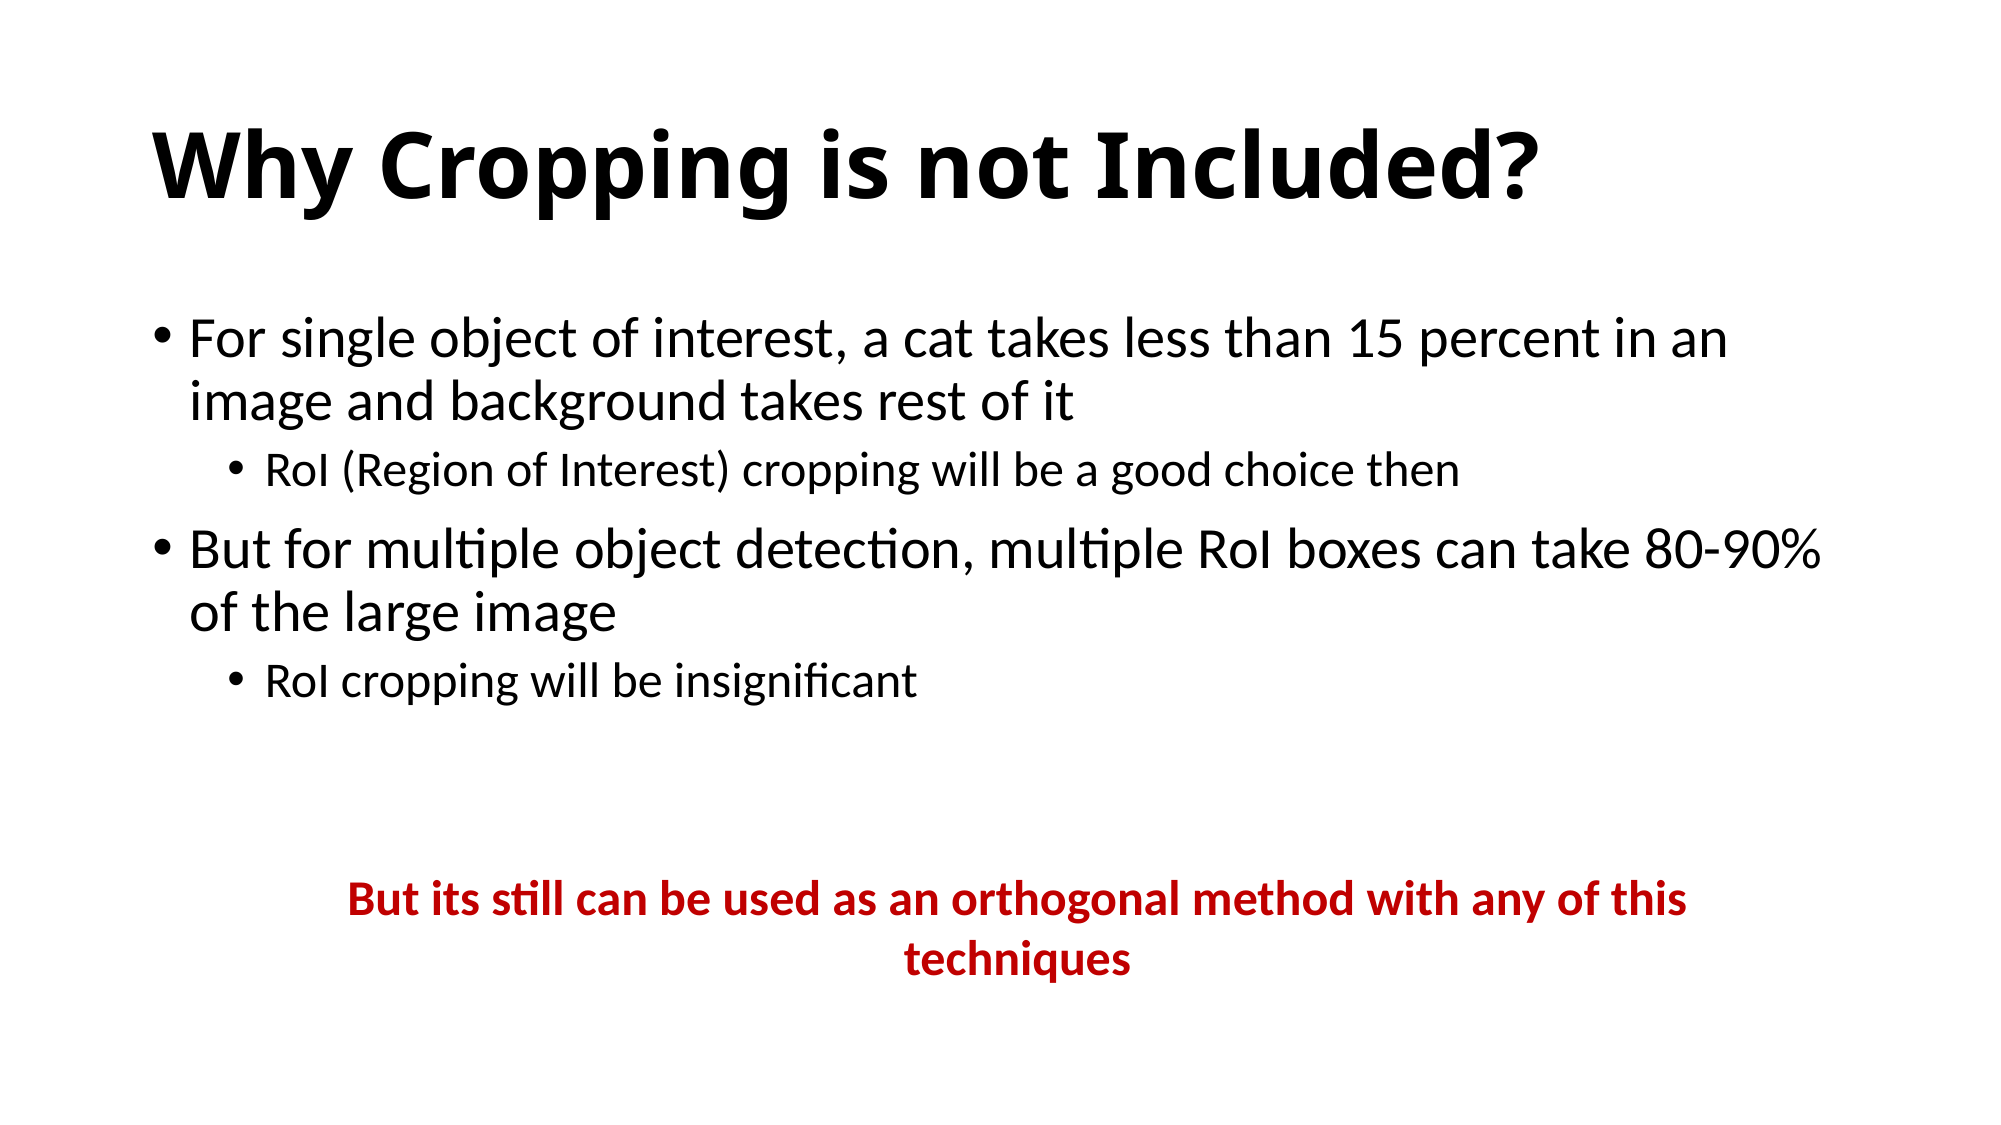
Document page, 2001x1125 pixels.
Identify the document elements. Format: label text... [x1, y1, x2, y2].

text_box But its still can be used as an orthogonal method with any of this techniques [279, 858, 1756, 993]
title Why Cropping is not Included? [137, 59, 1863, 278]
list For single object of interest, a cat takes less than 15 percent in an image and background takes rest of it RoI (Region of Interest) cropping will be a good choice then But for multiple object detection, multiple RoI boxes can take 80-90% of the large image RoI cropping will be insignificant [137, 299, 1863, 741]
